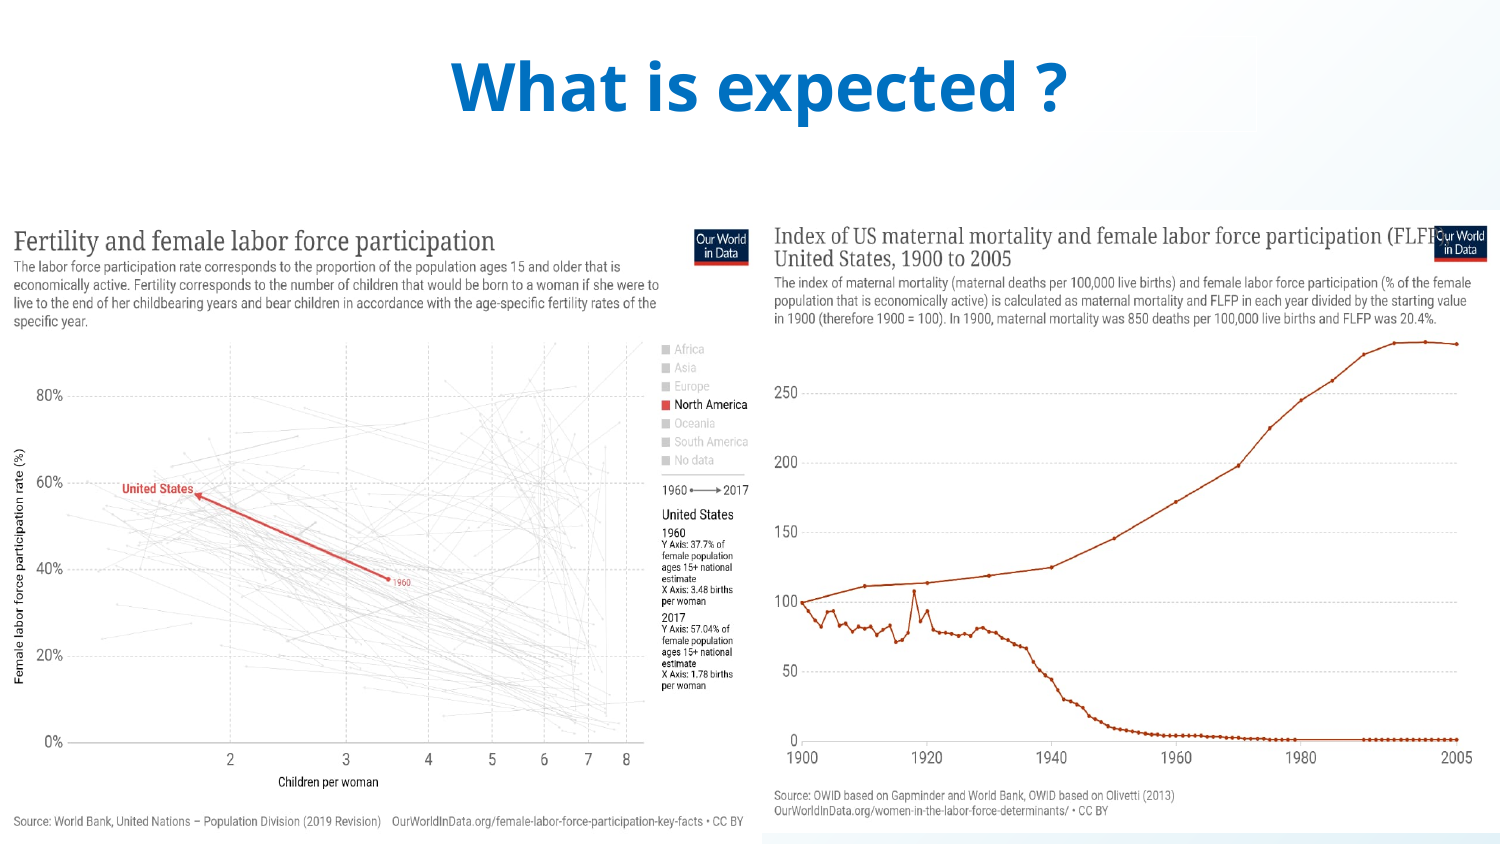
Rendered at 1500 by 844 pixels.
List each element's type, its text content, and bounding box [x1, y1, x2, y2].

picture [0, 210, 1500, 844]
text_box What is expected ? [263, 36, 1257, 132]
